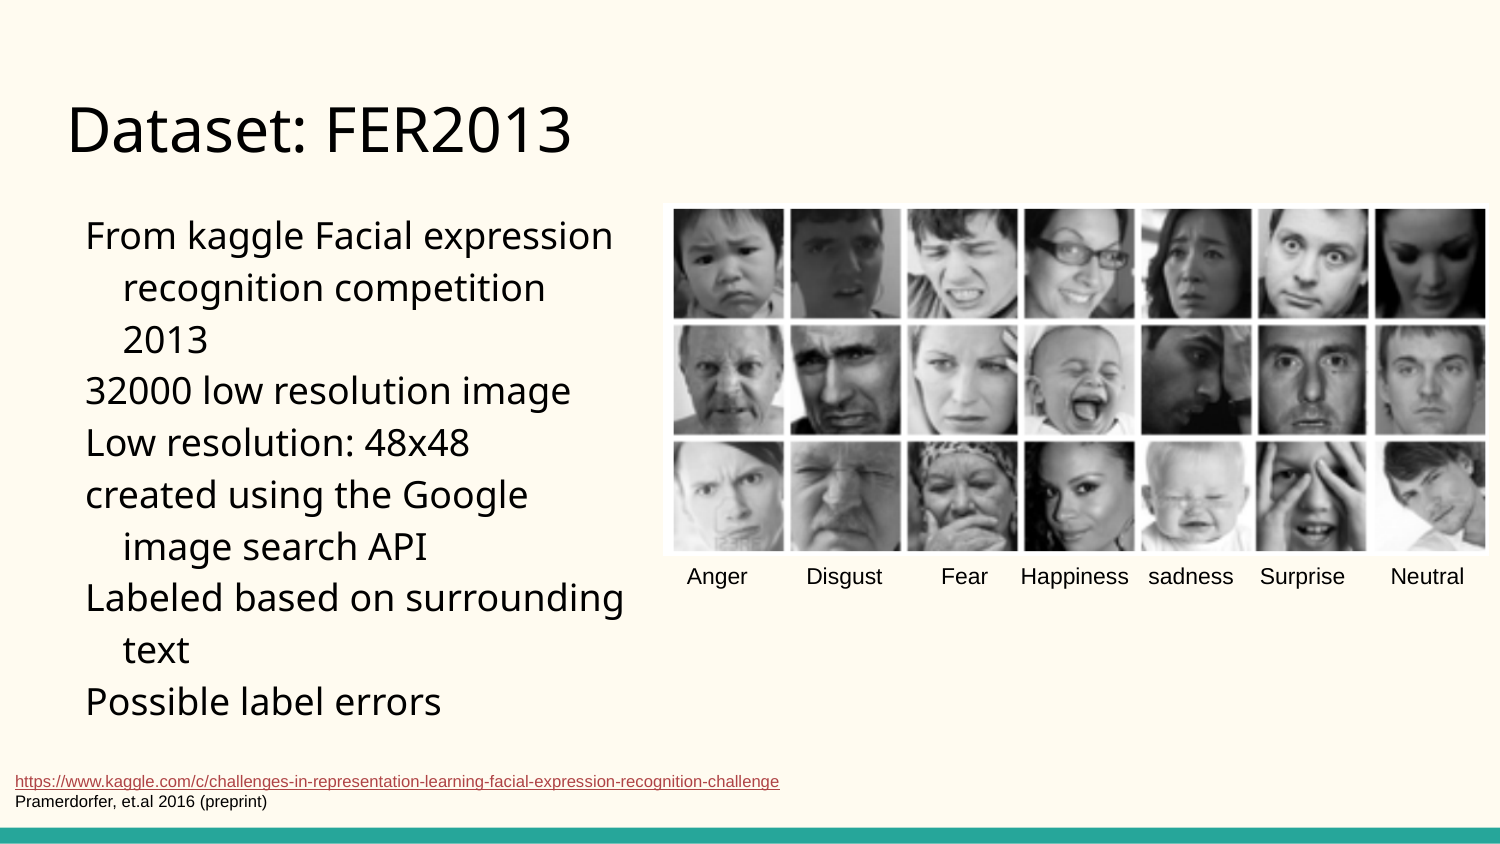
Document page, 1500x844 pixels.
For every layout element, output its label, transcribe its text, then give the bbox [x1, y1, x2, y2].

title Dataset: FER2013 [51, 74, 1449, 176]
text_box https://www.kaggle.com/c/challenges-in-representation-learning-facial-expression-recognition-challenge Pramerdorfer, et.al 2016 (preprint) [0, 754, 930, 827]
text_box Anger Disgust Fear Happiness sadness Surprise Neutral [671, 546, 1500, 592]
list From kaggle Facial expression recognition competition 2013 32000 low resolution image Low resolution: 48x48 created using the Google image search API Labeled based on surrounding text Possible label errors [32, 190, 655, 754]
picture [663, 202, 1490, 556]
